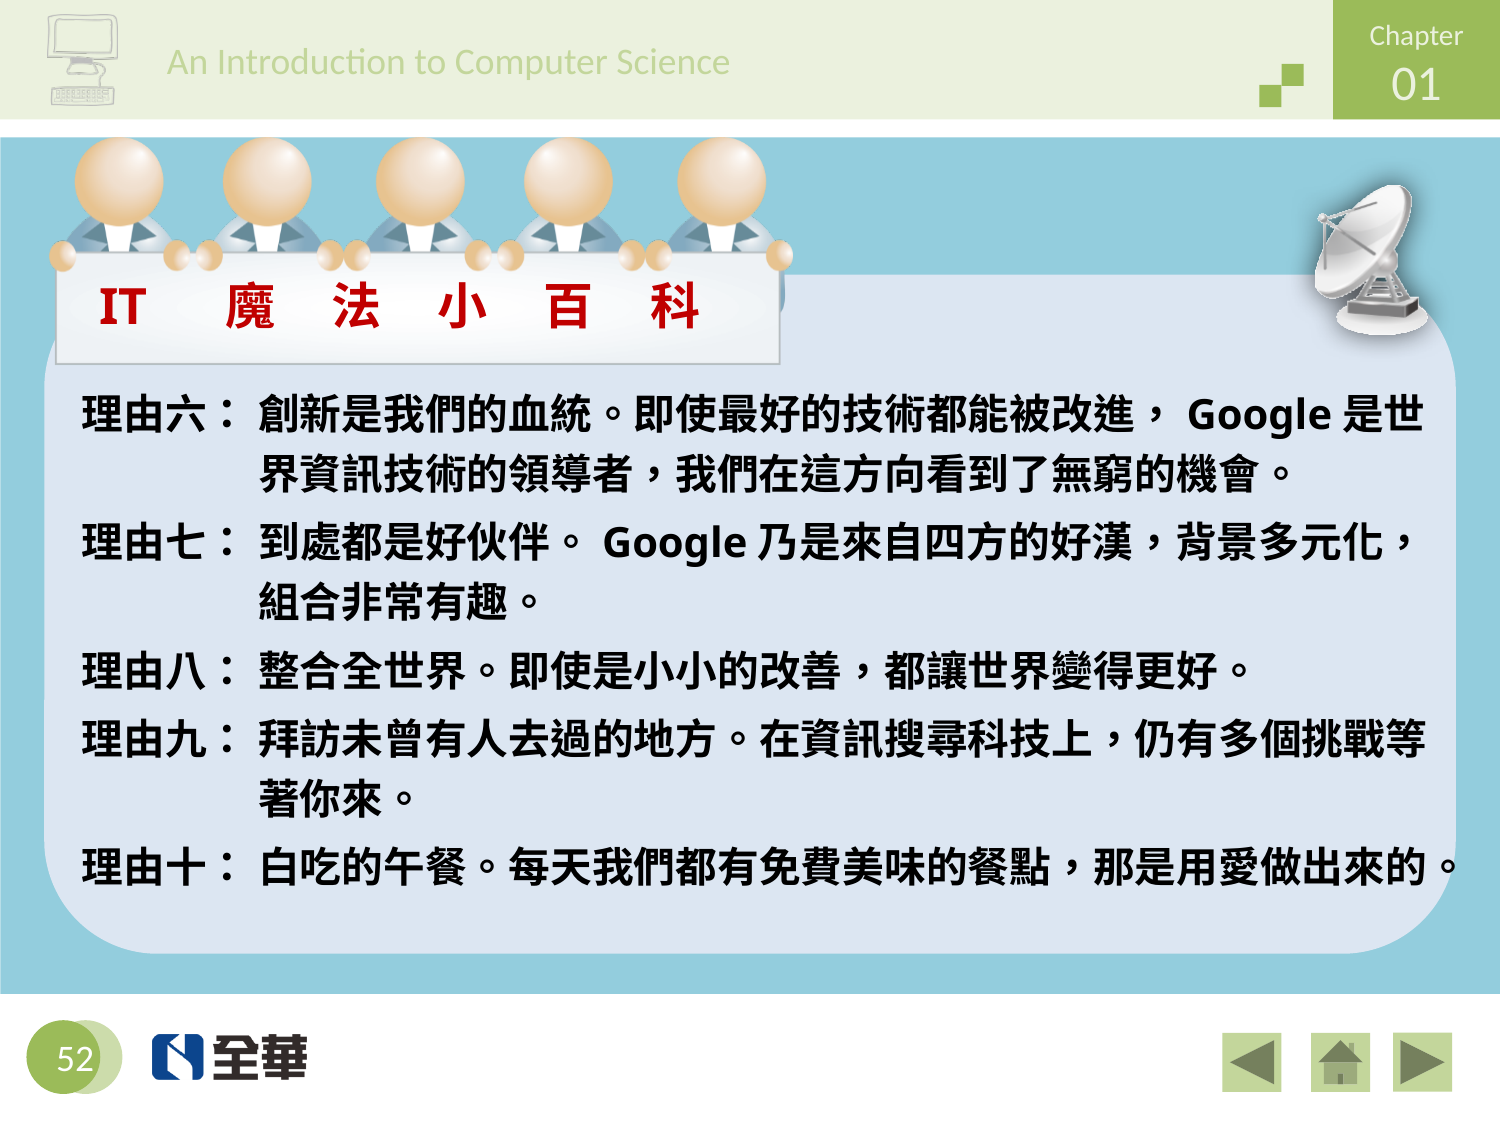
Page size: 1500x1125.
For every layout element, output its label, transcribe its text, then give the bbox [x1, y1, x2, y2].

picture [47, 14, 118, 106]
picture [1315, 185, 1436, 335]
picture [47, 137, 793, 371]
picture [152, 1034, 307, 1080]
list 理由六： 創新是我們的血統。即使最好的技術都能被改進，Google是世界資訊技術的領導者，我們在這方向看到了無窮的機會。 理由七： 到處都是好伙伴。Google乃是來自四方的好漢，背景多元化，組合非常有趣。 理由八： 整合全世界。即使是小小的改善，都讓世界變得更好。 理由九： 拜訪未曾有人去過的地方。在資訊搜尋科技上，仍有多個挑戰等著你來。 理由十： 白吃的午餐。每天我們都有免費美味的餐點，那是用愛做出來的。 [66, 370, 1444, 954]
